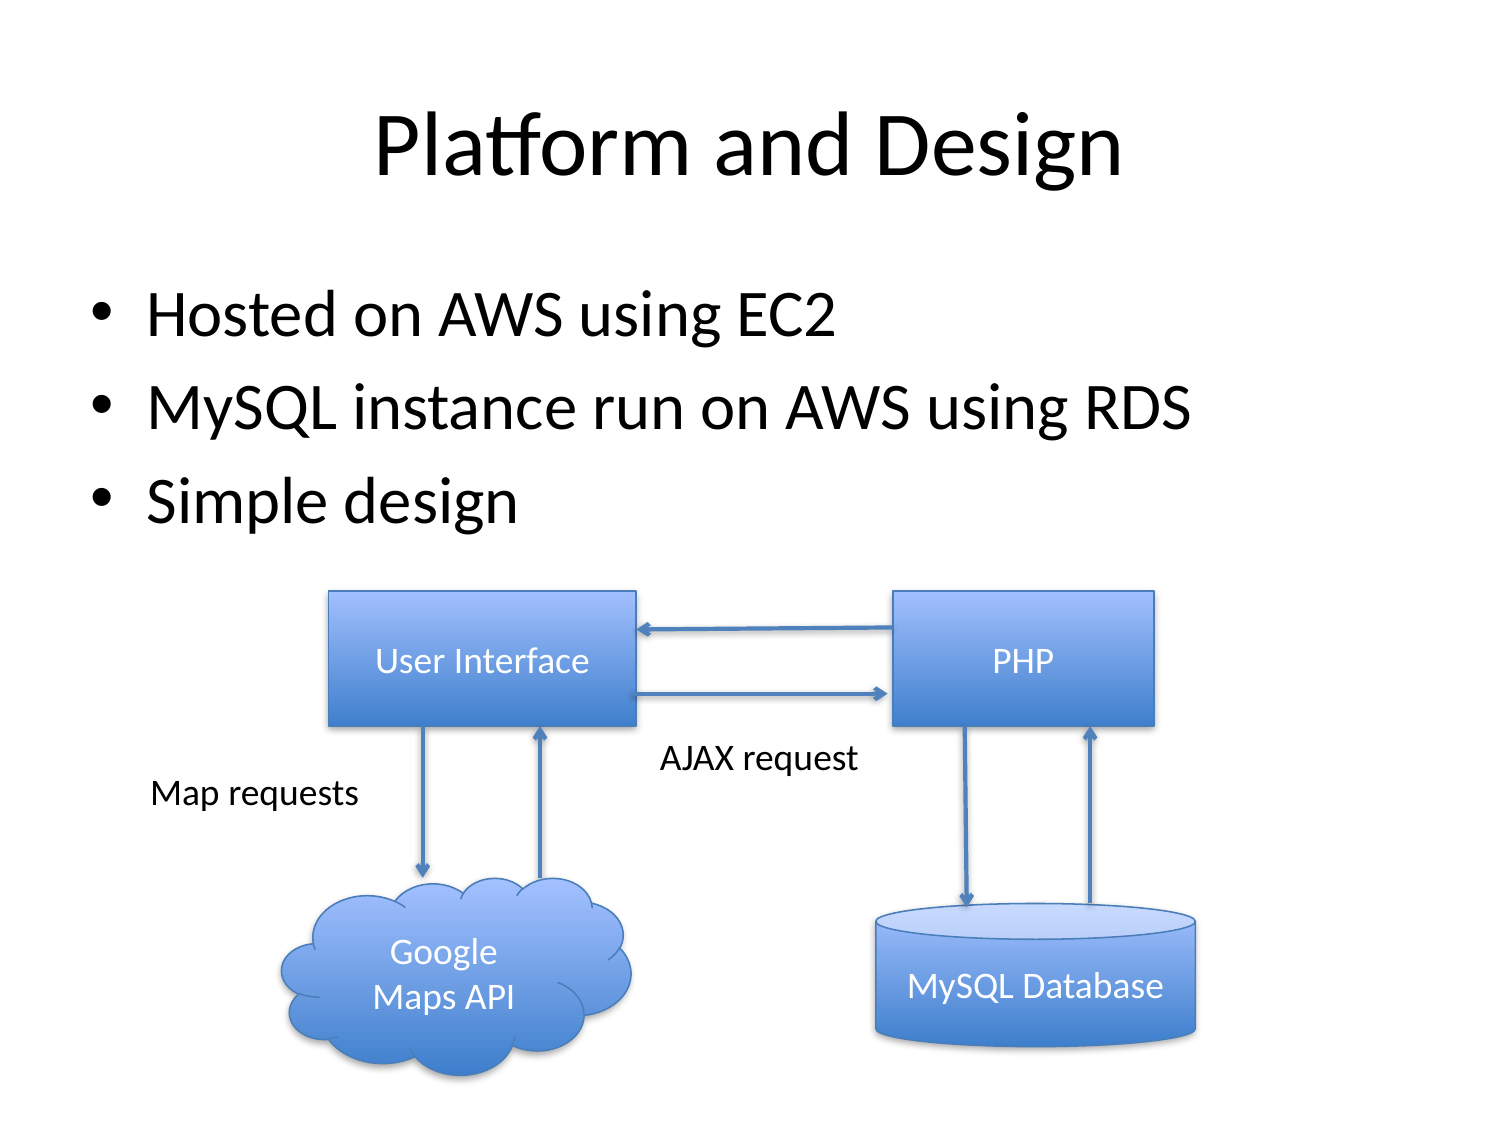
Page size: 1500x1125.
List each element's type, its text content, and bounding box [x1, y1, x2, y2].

text_box Map requests [135, 760, 384, 821]
title Platform and Design [75, 45, 1425, 233]
text_box MySQL Database [974, 902, 1083, 906]
text_box MySQL Database [875, 904, 1197, 1048]
list Hosted on AWS using EC2 MySQL instance run on AWS using RDS Simple design [75, 262, 1425, 1005]
text_box Google Maps API [280, 877, 632, 1077]
text_box PHP [892, 590, 1155, 727]
text_box AJAX request [644, 726, 874, 786]
text_box User Interface [328, 590, 637, 727]
